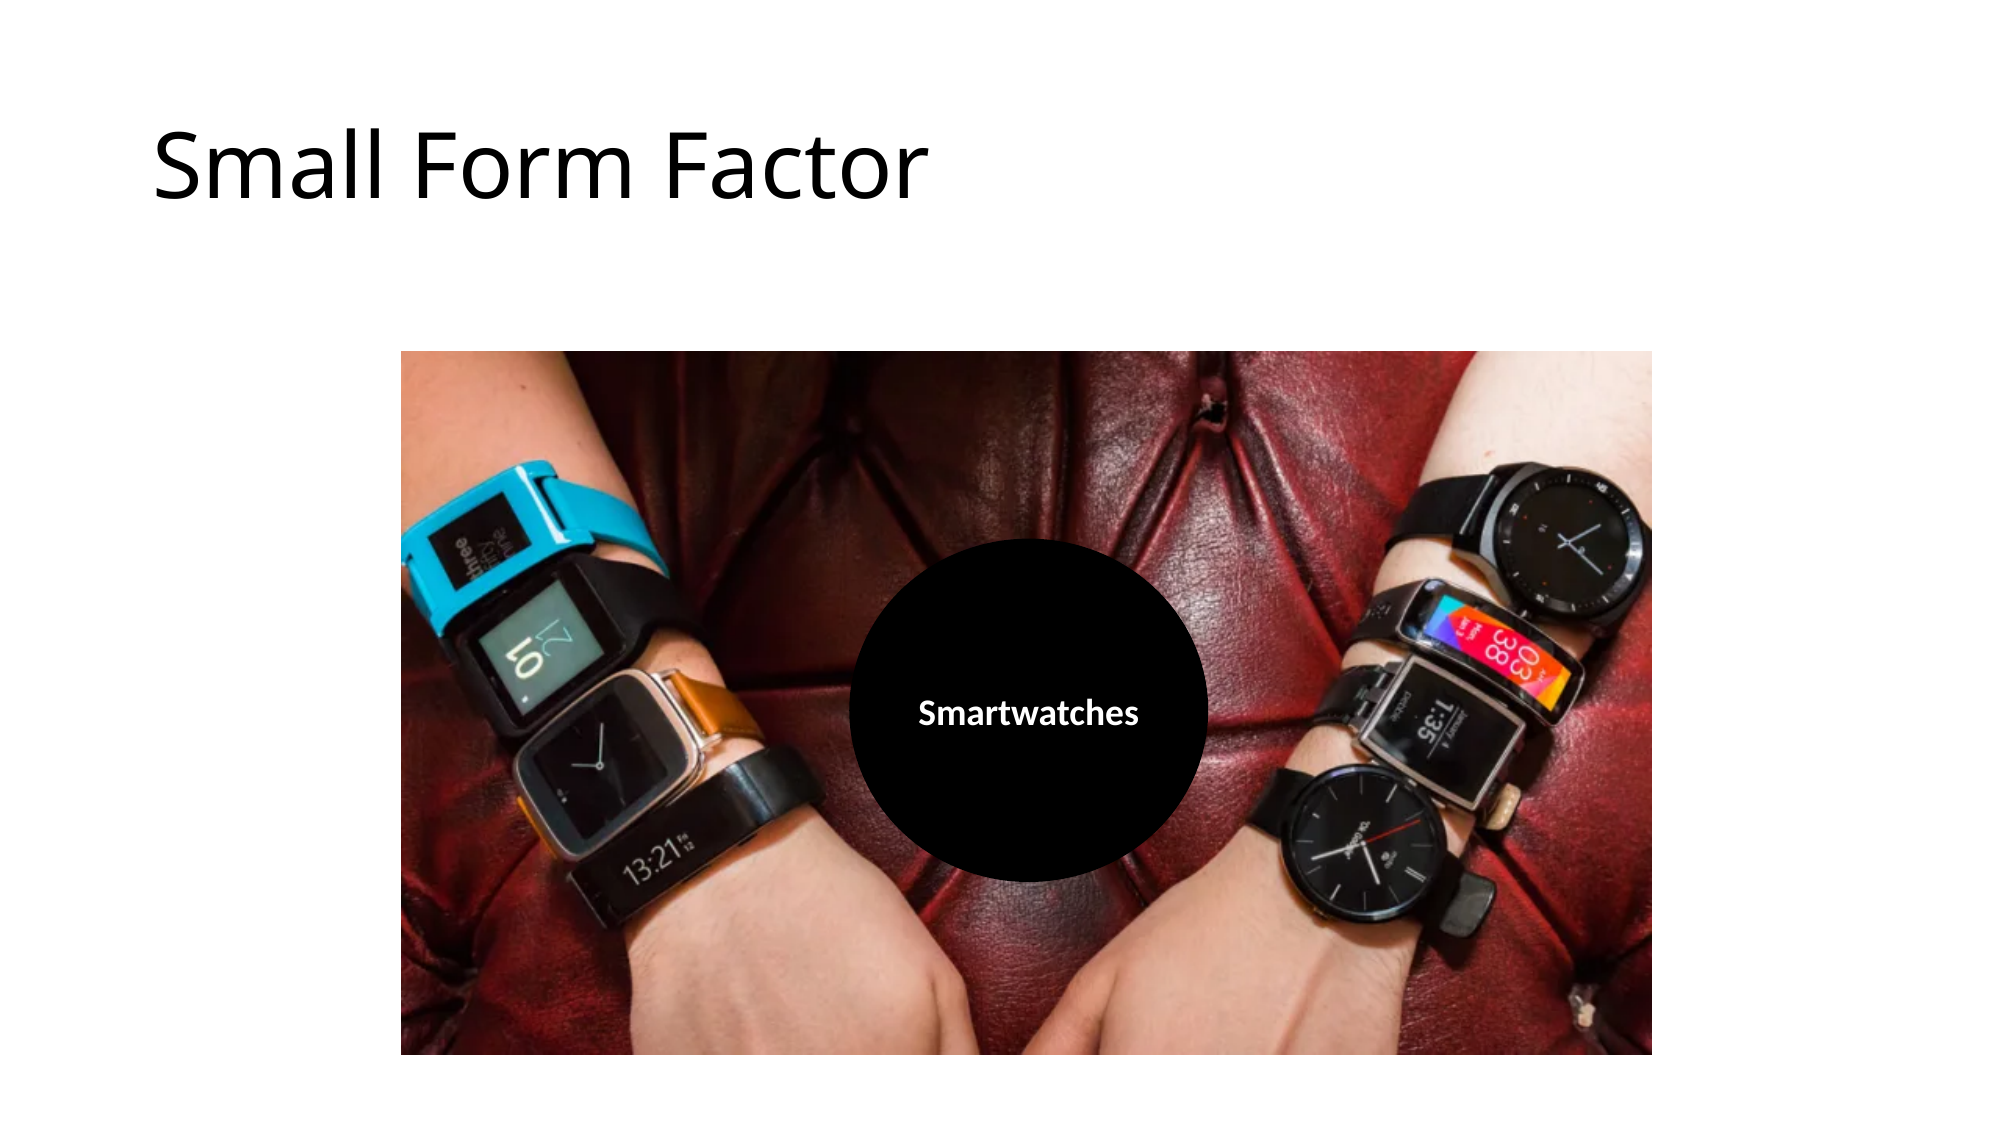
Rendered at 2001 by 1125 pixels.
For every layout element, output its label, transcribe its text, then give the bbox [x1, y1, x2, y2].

picture [401, 351, 1652, 1055]
title Small Form Factor [137, 59, 1863, 278]
